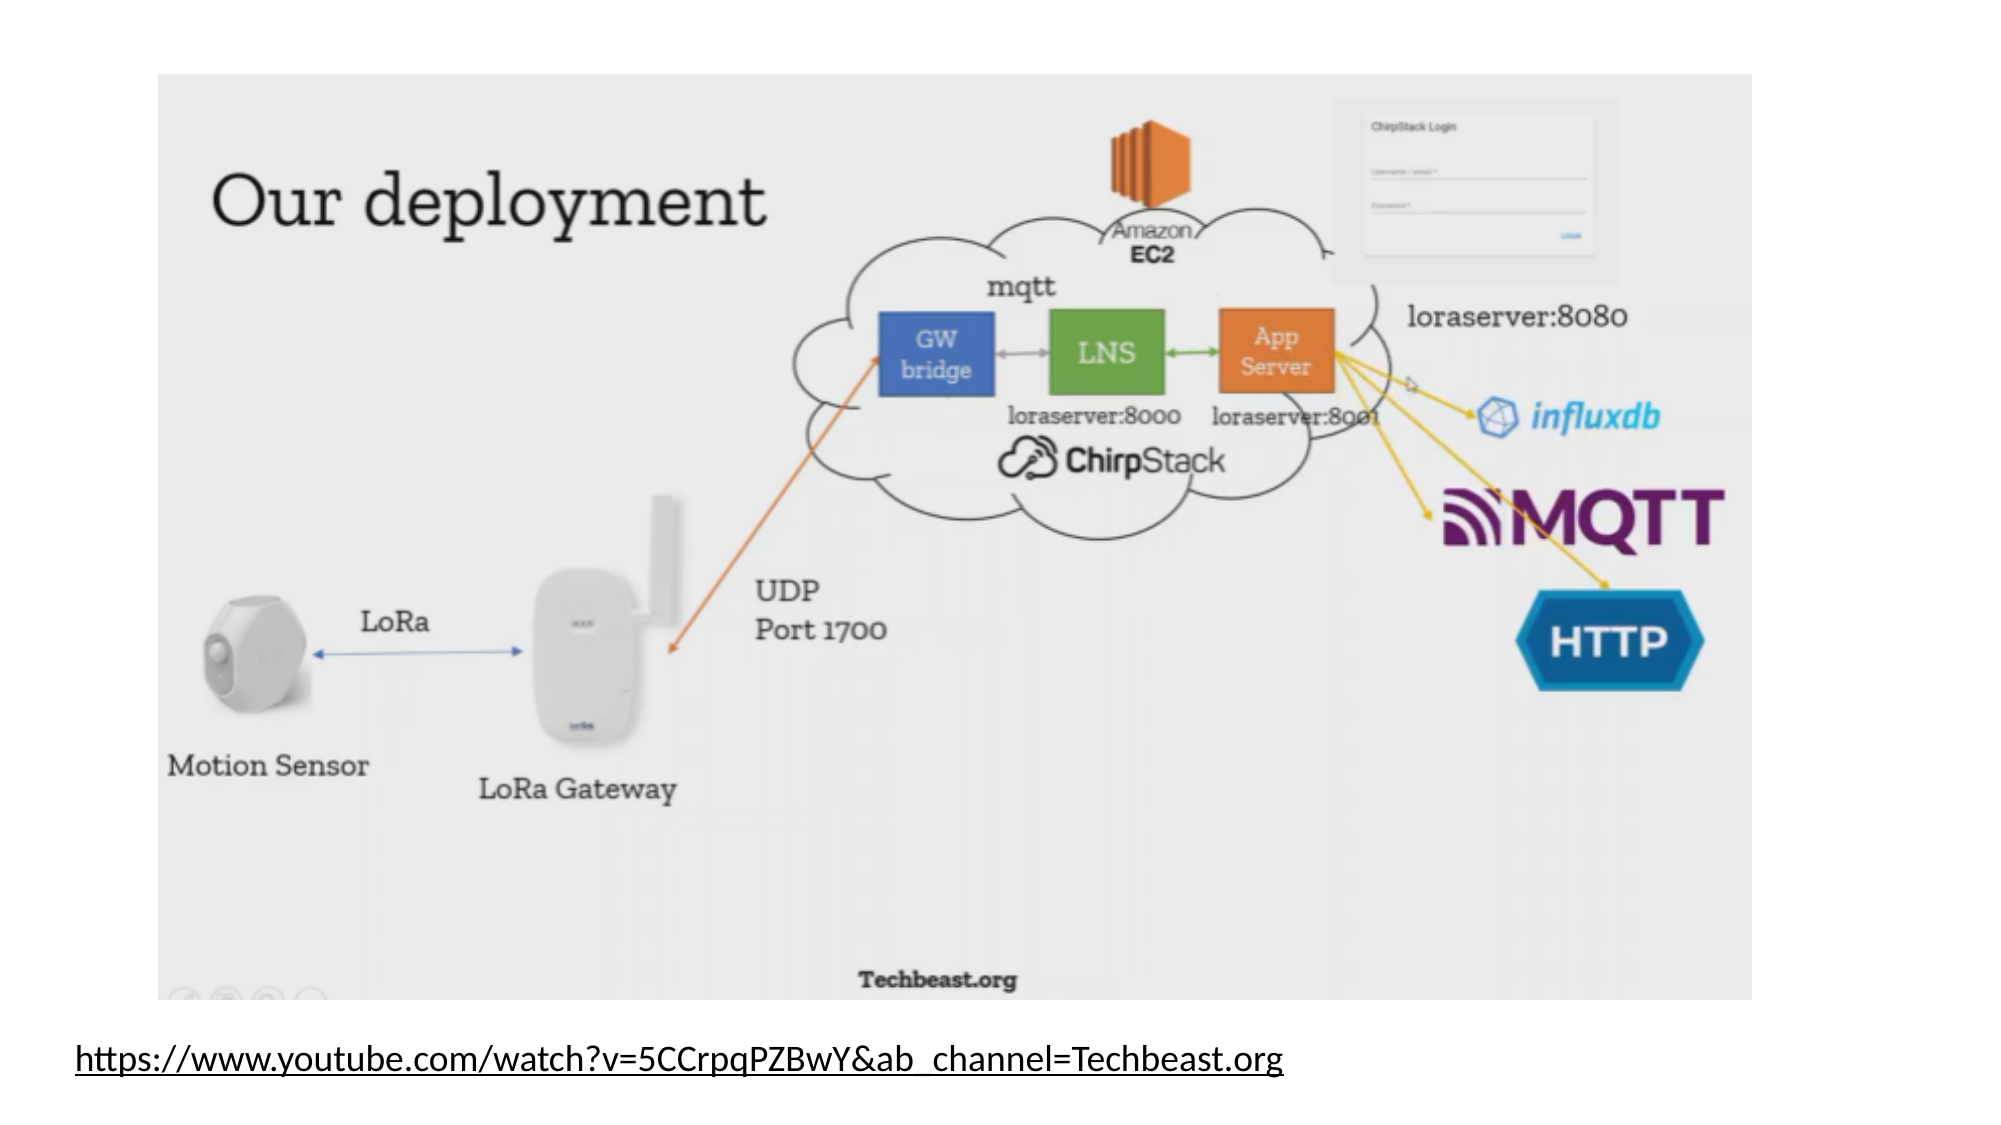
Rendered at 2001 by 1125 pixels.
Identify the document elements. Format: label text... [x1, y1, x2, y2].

text_box https://www.youtube.com/watch?v=5CCrpqPZBwY&ab_channel=Techbeast.org [60, 1026, 1478, 1087]
picture [158, 74, 1752, 1000]
